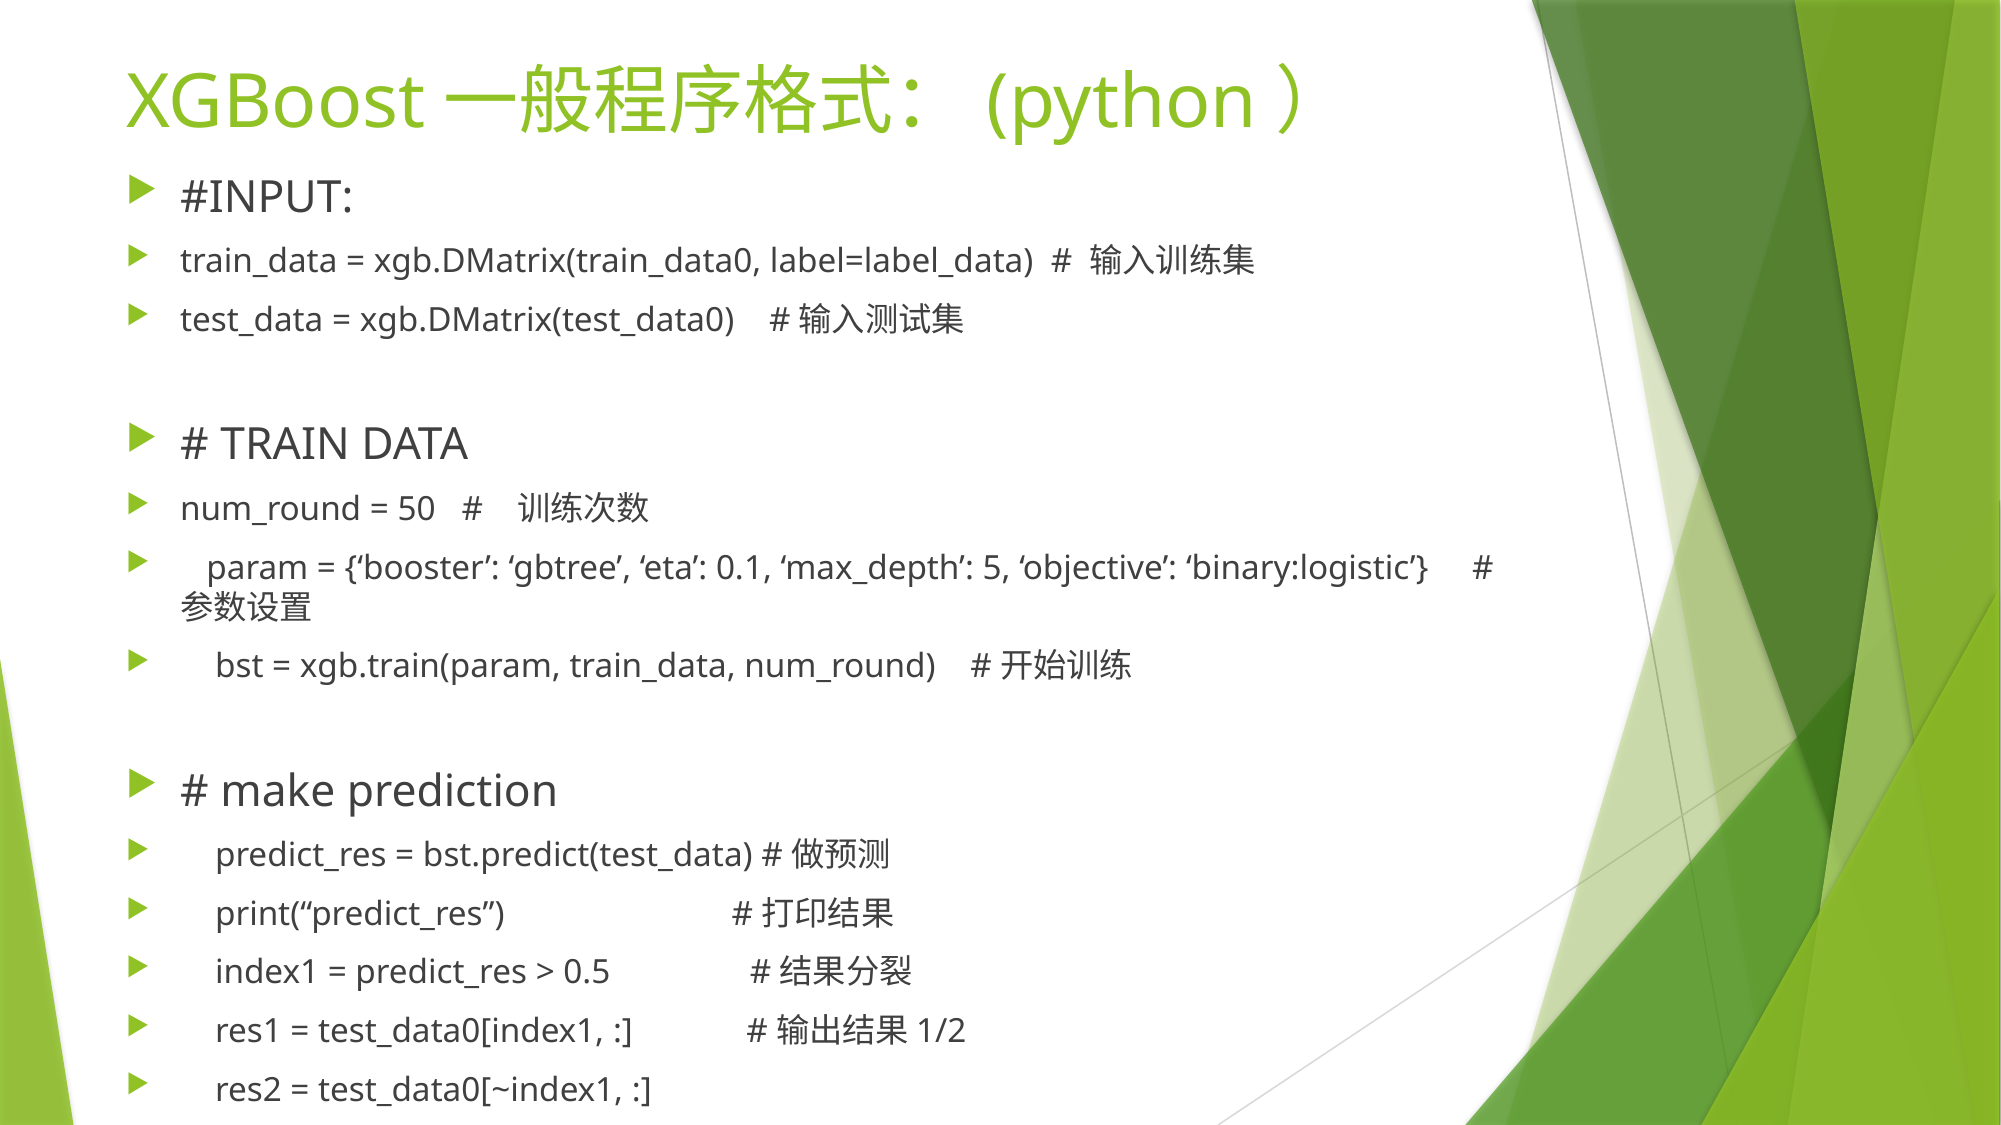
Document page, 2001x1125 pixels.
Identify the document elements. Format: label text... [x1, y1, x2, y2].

title XGBoost一般程序格式：(python） [111, 44, 1522, 160]
list #INPUT: train_data = xgb.DMatrix(train_data0, label=label_data) # 输入训练集 test_data = xgb.DMatrix(test_data0) #输入测试集 # TRAIN DATA num_round = 50 # 训练次数 param = {‘booster’: ‘gbtree’, ‘eta’: 0.1, ‘max_depth’: 5, ‘objective’: ‘binary:logistic’} #参数设置 bst = xgb.train(param, train_data, num_round) #开始训练 # make prediction predict_res = bst.predict(test_data) #做预测 print(“predict_res”) #打印结果 index1 = predict_res > 0.5 #结果分裂 res1 = test_data0[index1, :] #输出结果1/2 res2 = test_data0[~index1, :] [111, 160, 1522, 1125]
